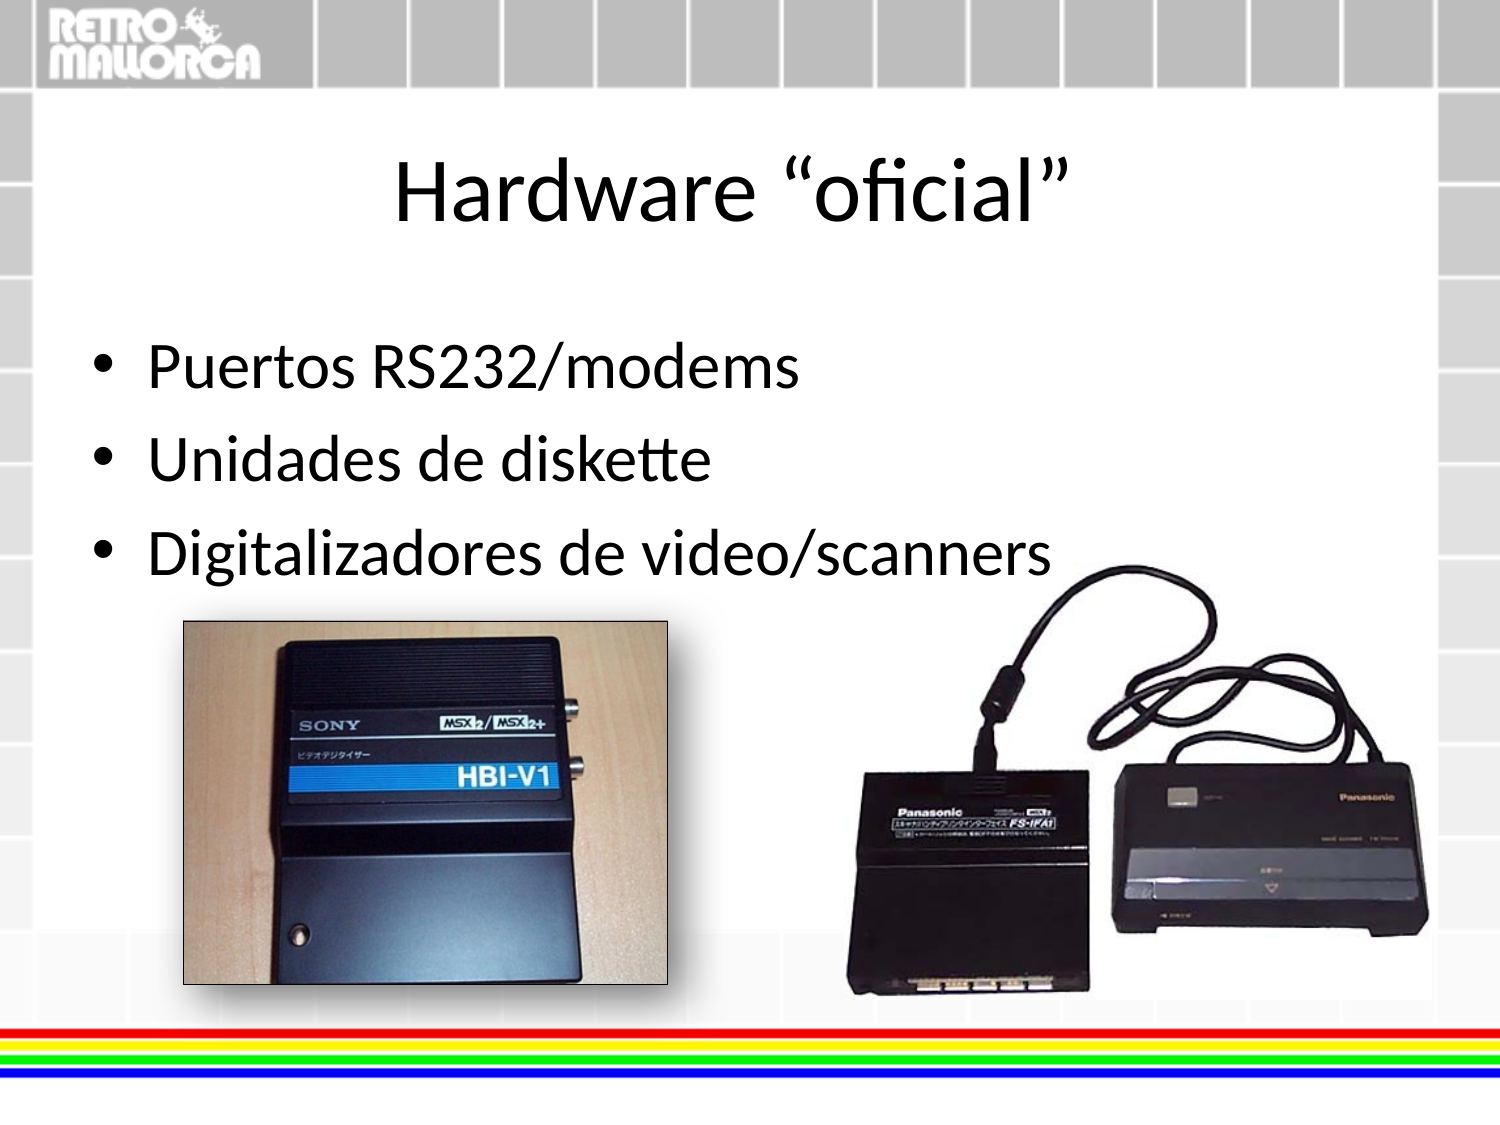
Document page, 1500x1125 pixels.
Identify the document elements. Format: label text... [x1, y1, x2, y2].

list Puertos RS232/modems Unidades de diskette Digitalizadores de video/scanners [76, 314, 1427, 1057]
picture [0, 0, 1500, 1125]
title Hardware “oficial” [41, 78, 1427, 291]
